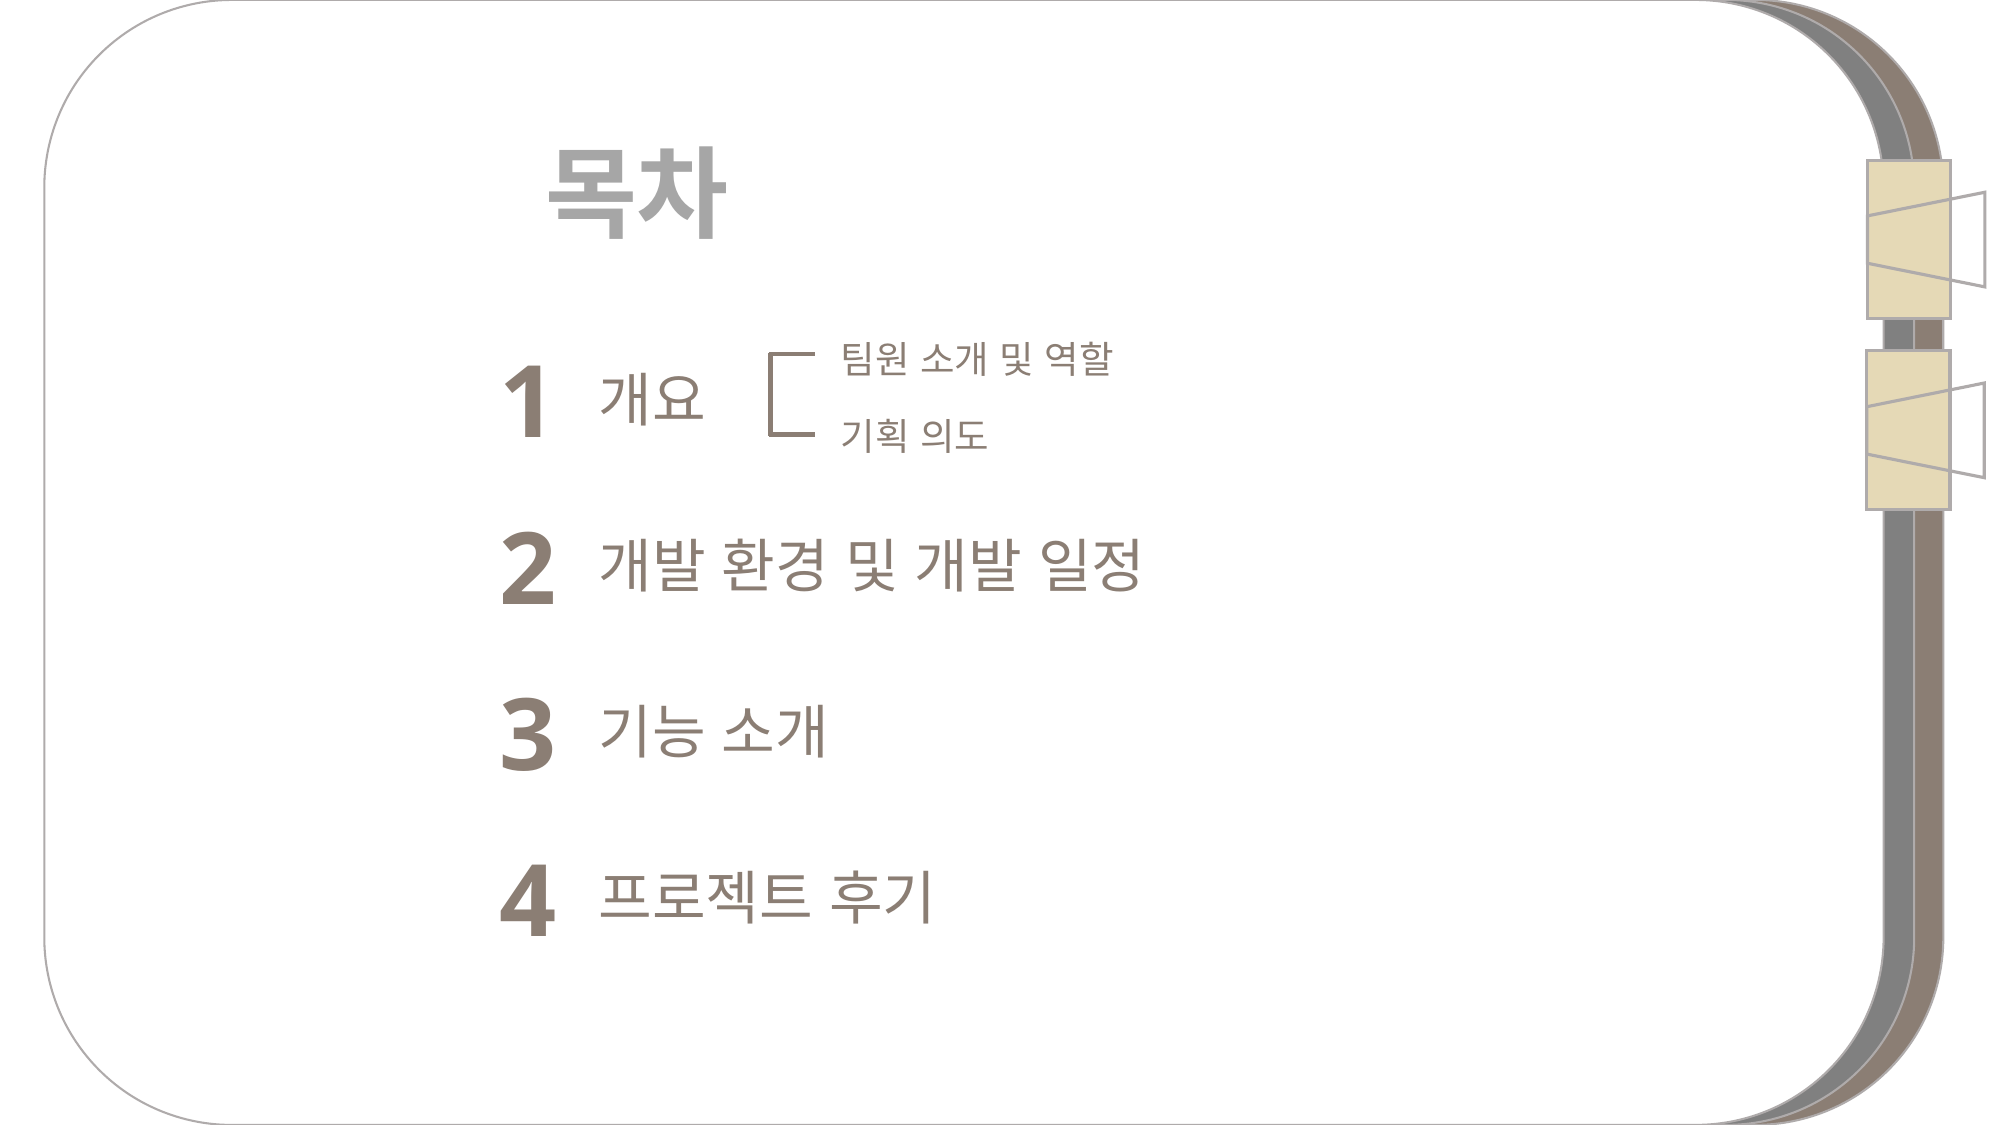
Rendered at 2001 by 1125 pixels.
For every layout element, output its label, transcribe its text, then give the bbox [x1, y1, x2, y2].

text_box [43, 0, 1885, 1125]
text_box 개발 환경 및 개발 일정 [583, 521, 1171, 607]
text_box [1725, 0, 1914, 159]
text_box [1866, 265, 1952, 320]
text_box 2 [483, 496, 572, 632]
text_box [1723, 511, 1916, 1125]
text_box 기획 의도 [825, 405, 1263, 466]
text_box [1866, 350, 1951, 405]
text_box [1754, 511, 1945, 1125]
text_box [1916, 320, 1945, 350]
text_box 프로젝트 후기 [583, 854, 1128, 939]
text_box 기능 소개 [583, 688, 1128, 773]
text_box 목차 [529, 123, 744, 259]
text_box [1866, 190, 1986, 289]
text_box 1 [483, 330, 572, 466]
text_box 팀원 소개 및 역할 [825, 329, 1263, 389]
text_box [1866, 456, 1951, 511]
text_box [1866, 159, 1952, 214]
text_box [1865, 381, 1986, 479]
text_box [1885, 320, 1916, 350]
text_box 4 [483, 828, 572, 964]
text_box 3 [483, 662, 572, 798]
text_box 개요 [583, 355, 726, 441]
text_box [1755, 0, 1943, 159]
